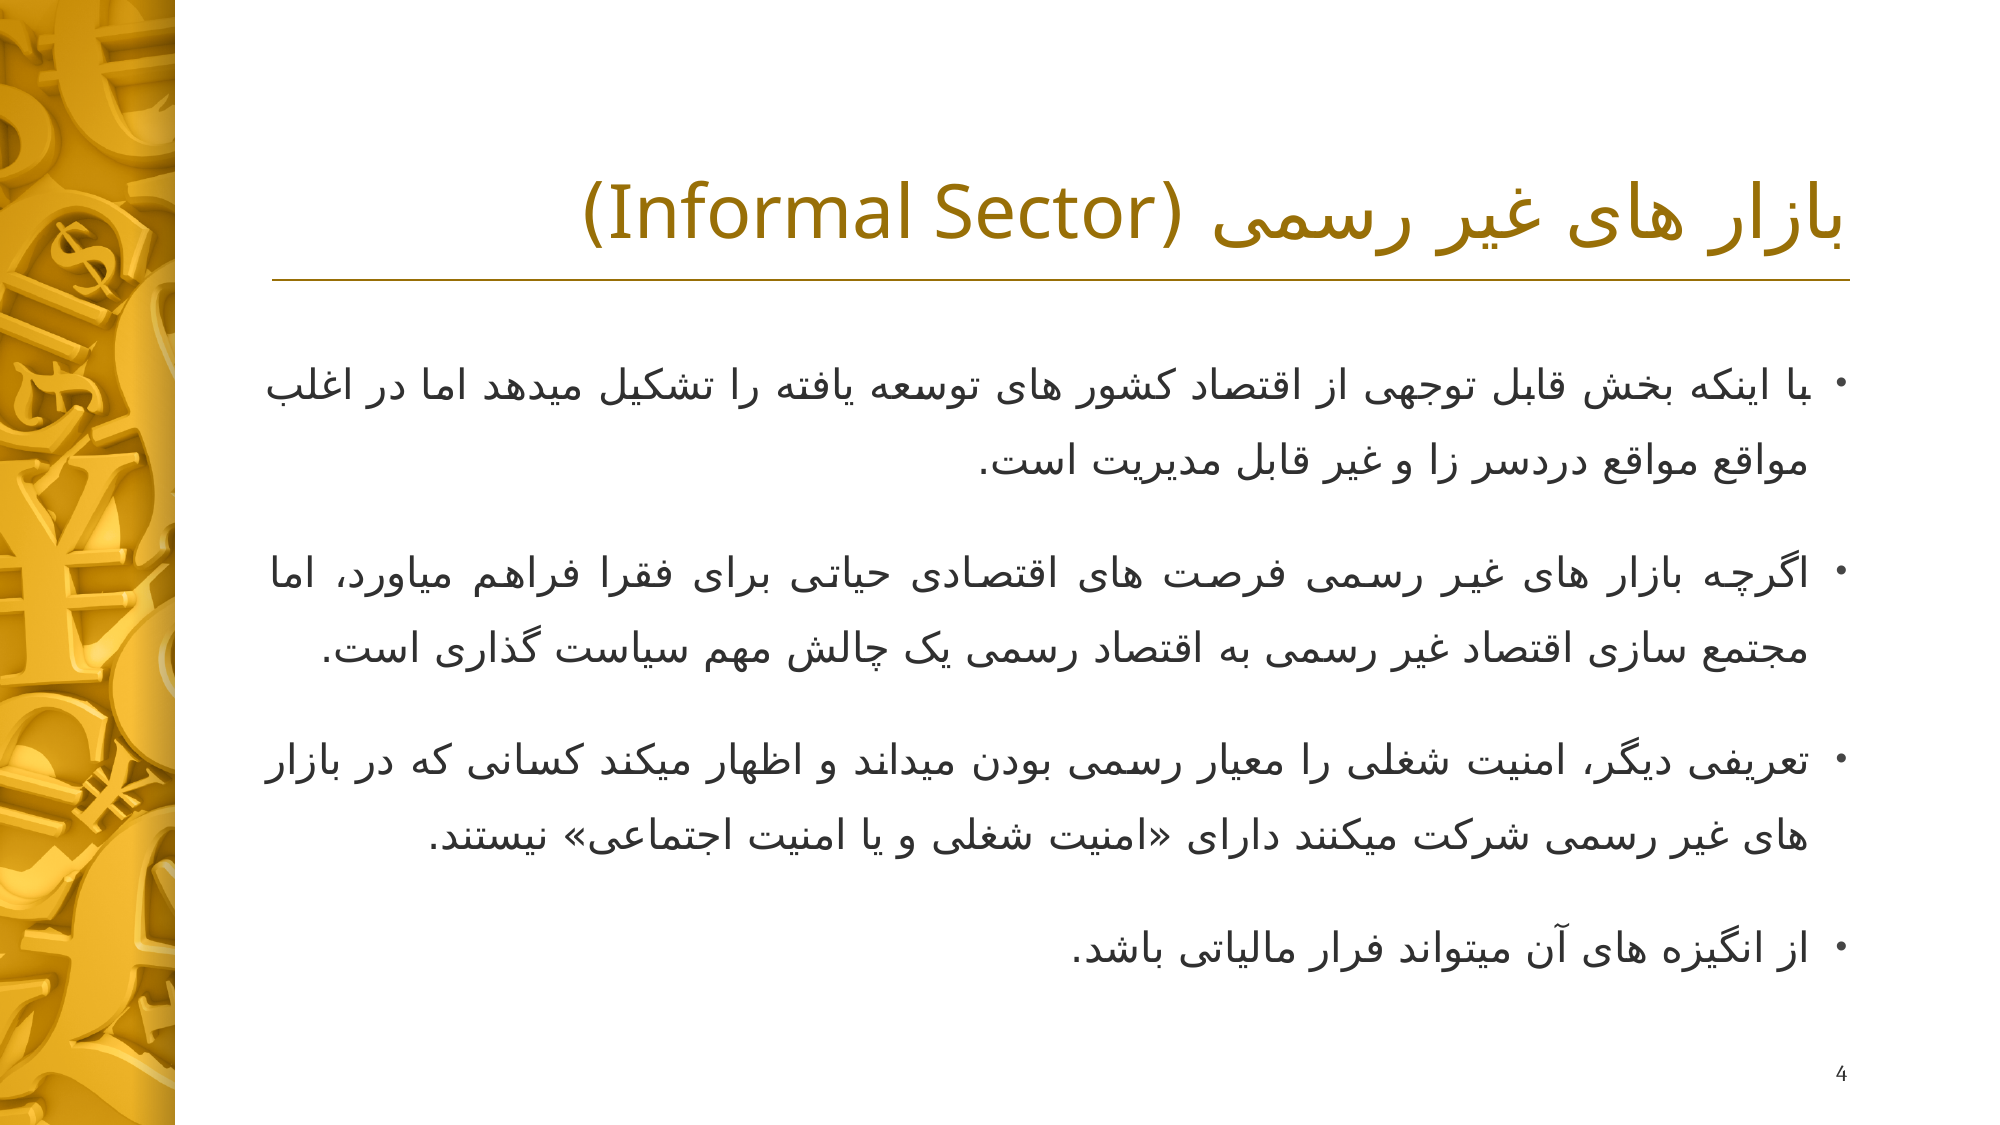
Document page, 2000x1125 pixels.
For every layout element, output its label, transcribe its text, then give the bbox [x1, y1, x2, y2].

list با اینکه بخش قابل توجهی از اقتصاد کشور های توسعه یافته را تشکیل میدهد اما در اغلب مواقع مواقع دردسر زا و غیر قابل مدیریت است. اگرچه بازار های غیر رسمی فرصت های اقتصادی حیاتی برای فقرا فراهم میاورد، اما مجتمع سازی اقتصاد غیر رسمی به اقتصاد رسمی یک چالش مهم سیاست گذاری است. تعریفی دیگر، امنیت شغلی را معیار رسمی بودن میداند و اظهار میکند کسانی که در بازار های غیر رسمی شرکت میکنند دارای «امنیت شغلی و یا امنیت اجتماعی» نیستند. از انگیزه های آن میتواند فرار مالیاتی باشد. [249, 324, 1863, 1059]
slide_number 4 [1687, 1050, 1863, 1096]
title بازار های غیر رسمی (Informal Sector) [249, 62, 1863, 263]
picture [0, 0, 175, 1125]
